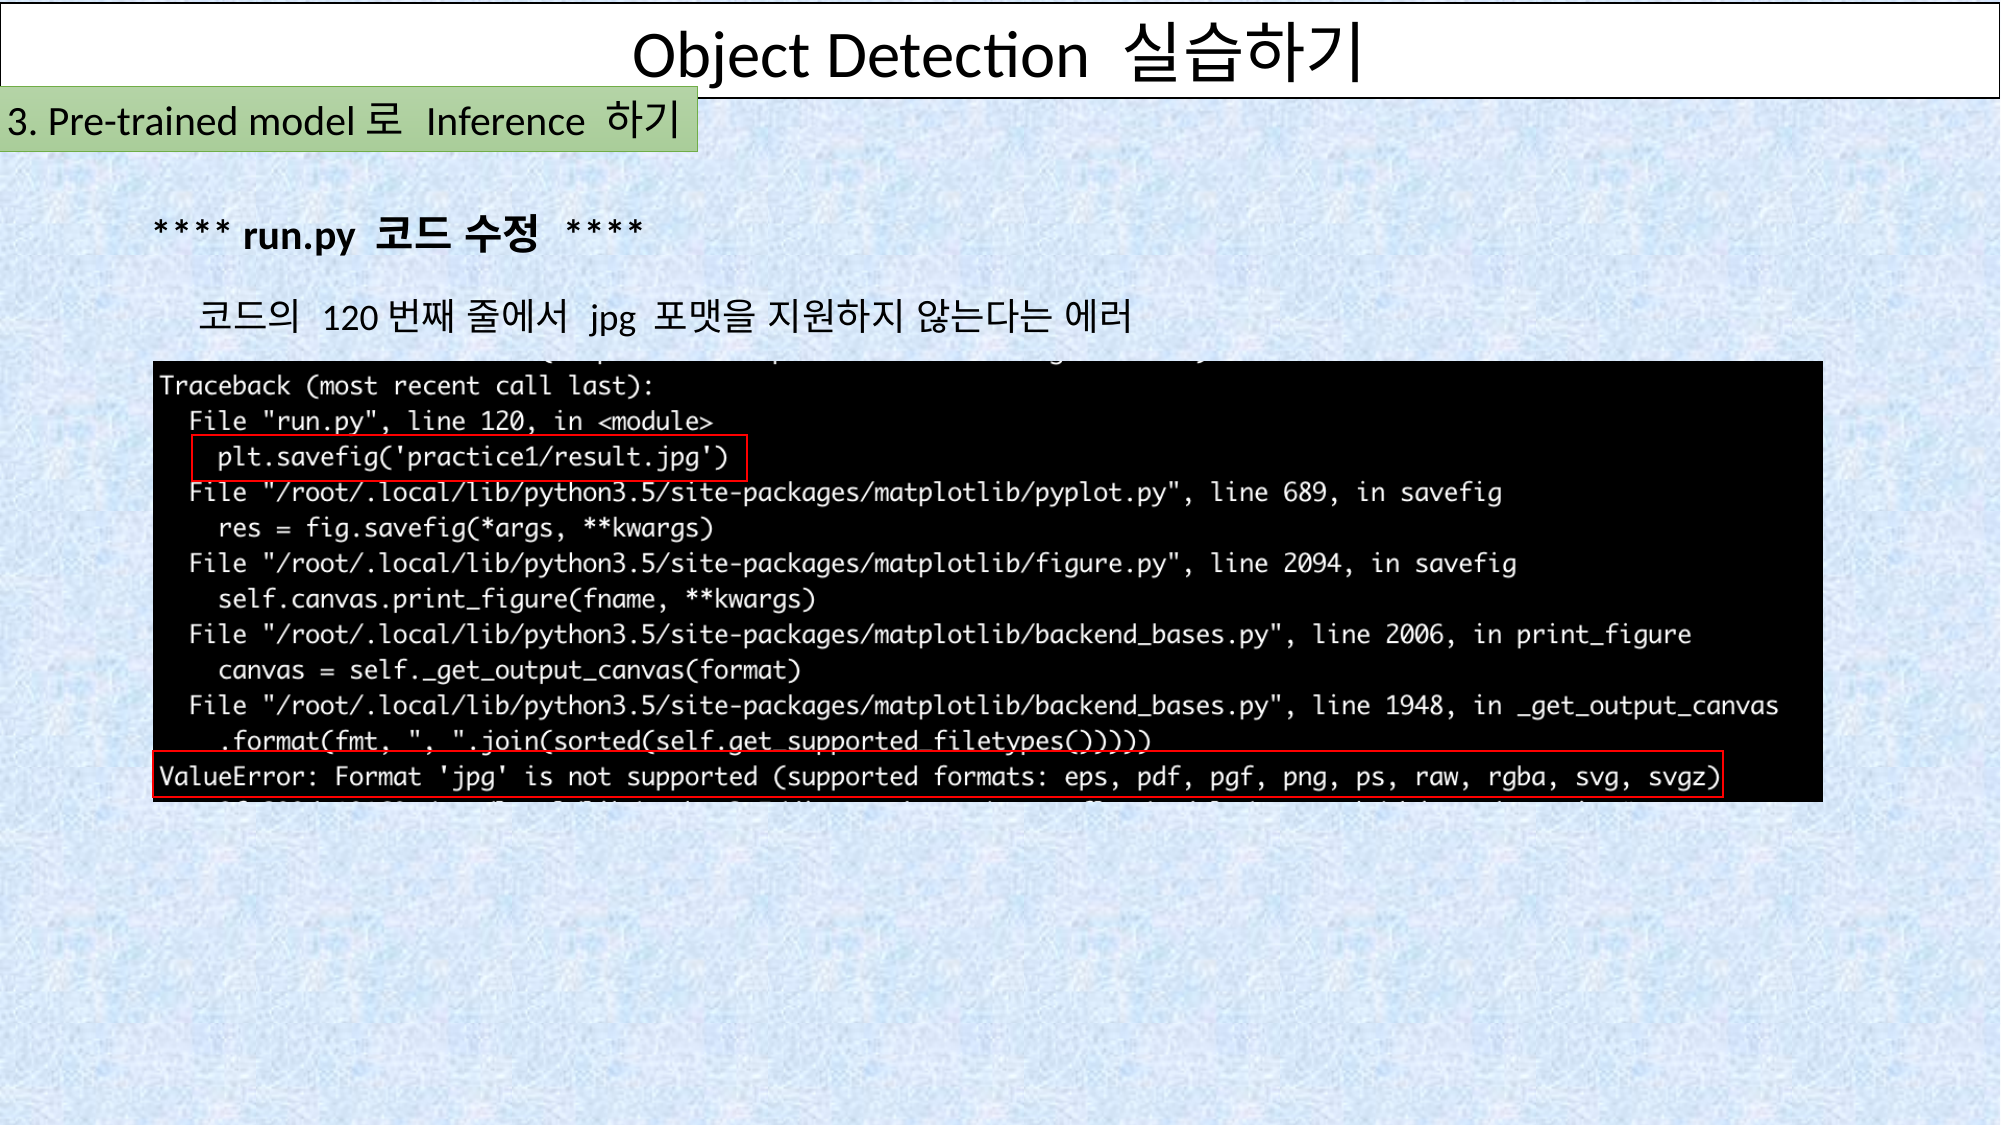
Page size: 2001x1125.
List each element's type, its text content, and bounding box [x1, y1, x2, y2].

text_box Object Detection 실습하기 [0, 2, 2000, 99]
text_box **** run.py 코드 수정 **** [135, 200, 1840, 265]
text_box 3. Pre-trained model로 Inference 하기 [0, 86, 698, 152]
picture [0, 0, 2001, 1125]
text_box 코드의 120번째 줄에서 jpg 포맷을 지원하지 않는다는 에러 [183, 285, 1160, 346]
